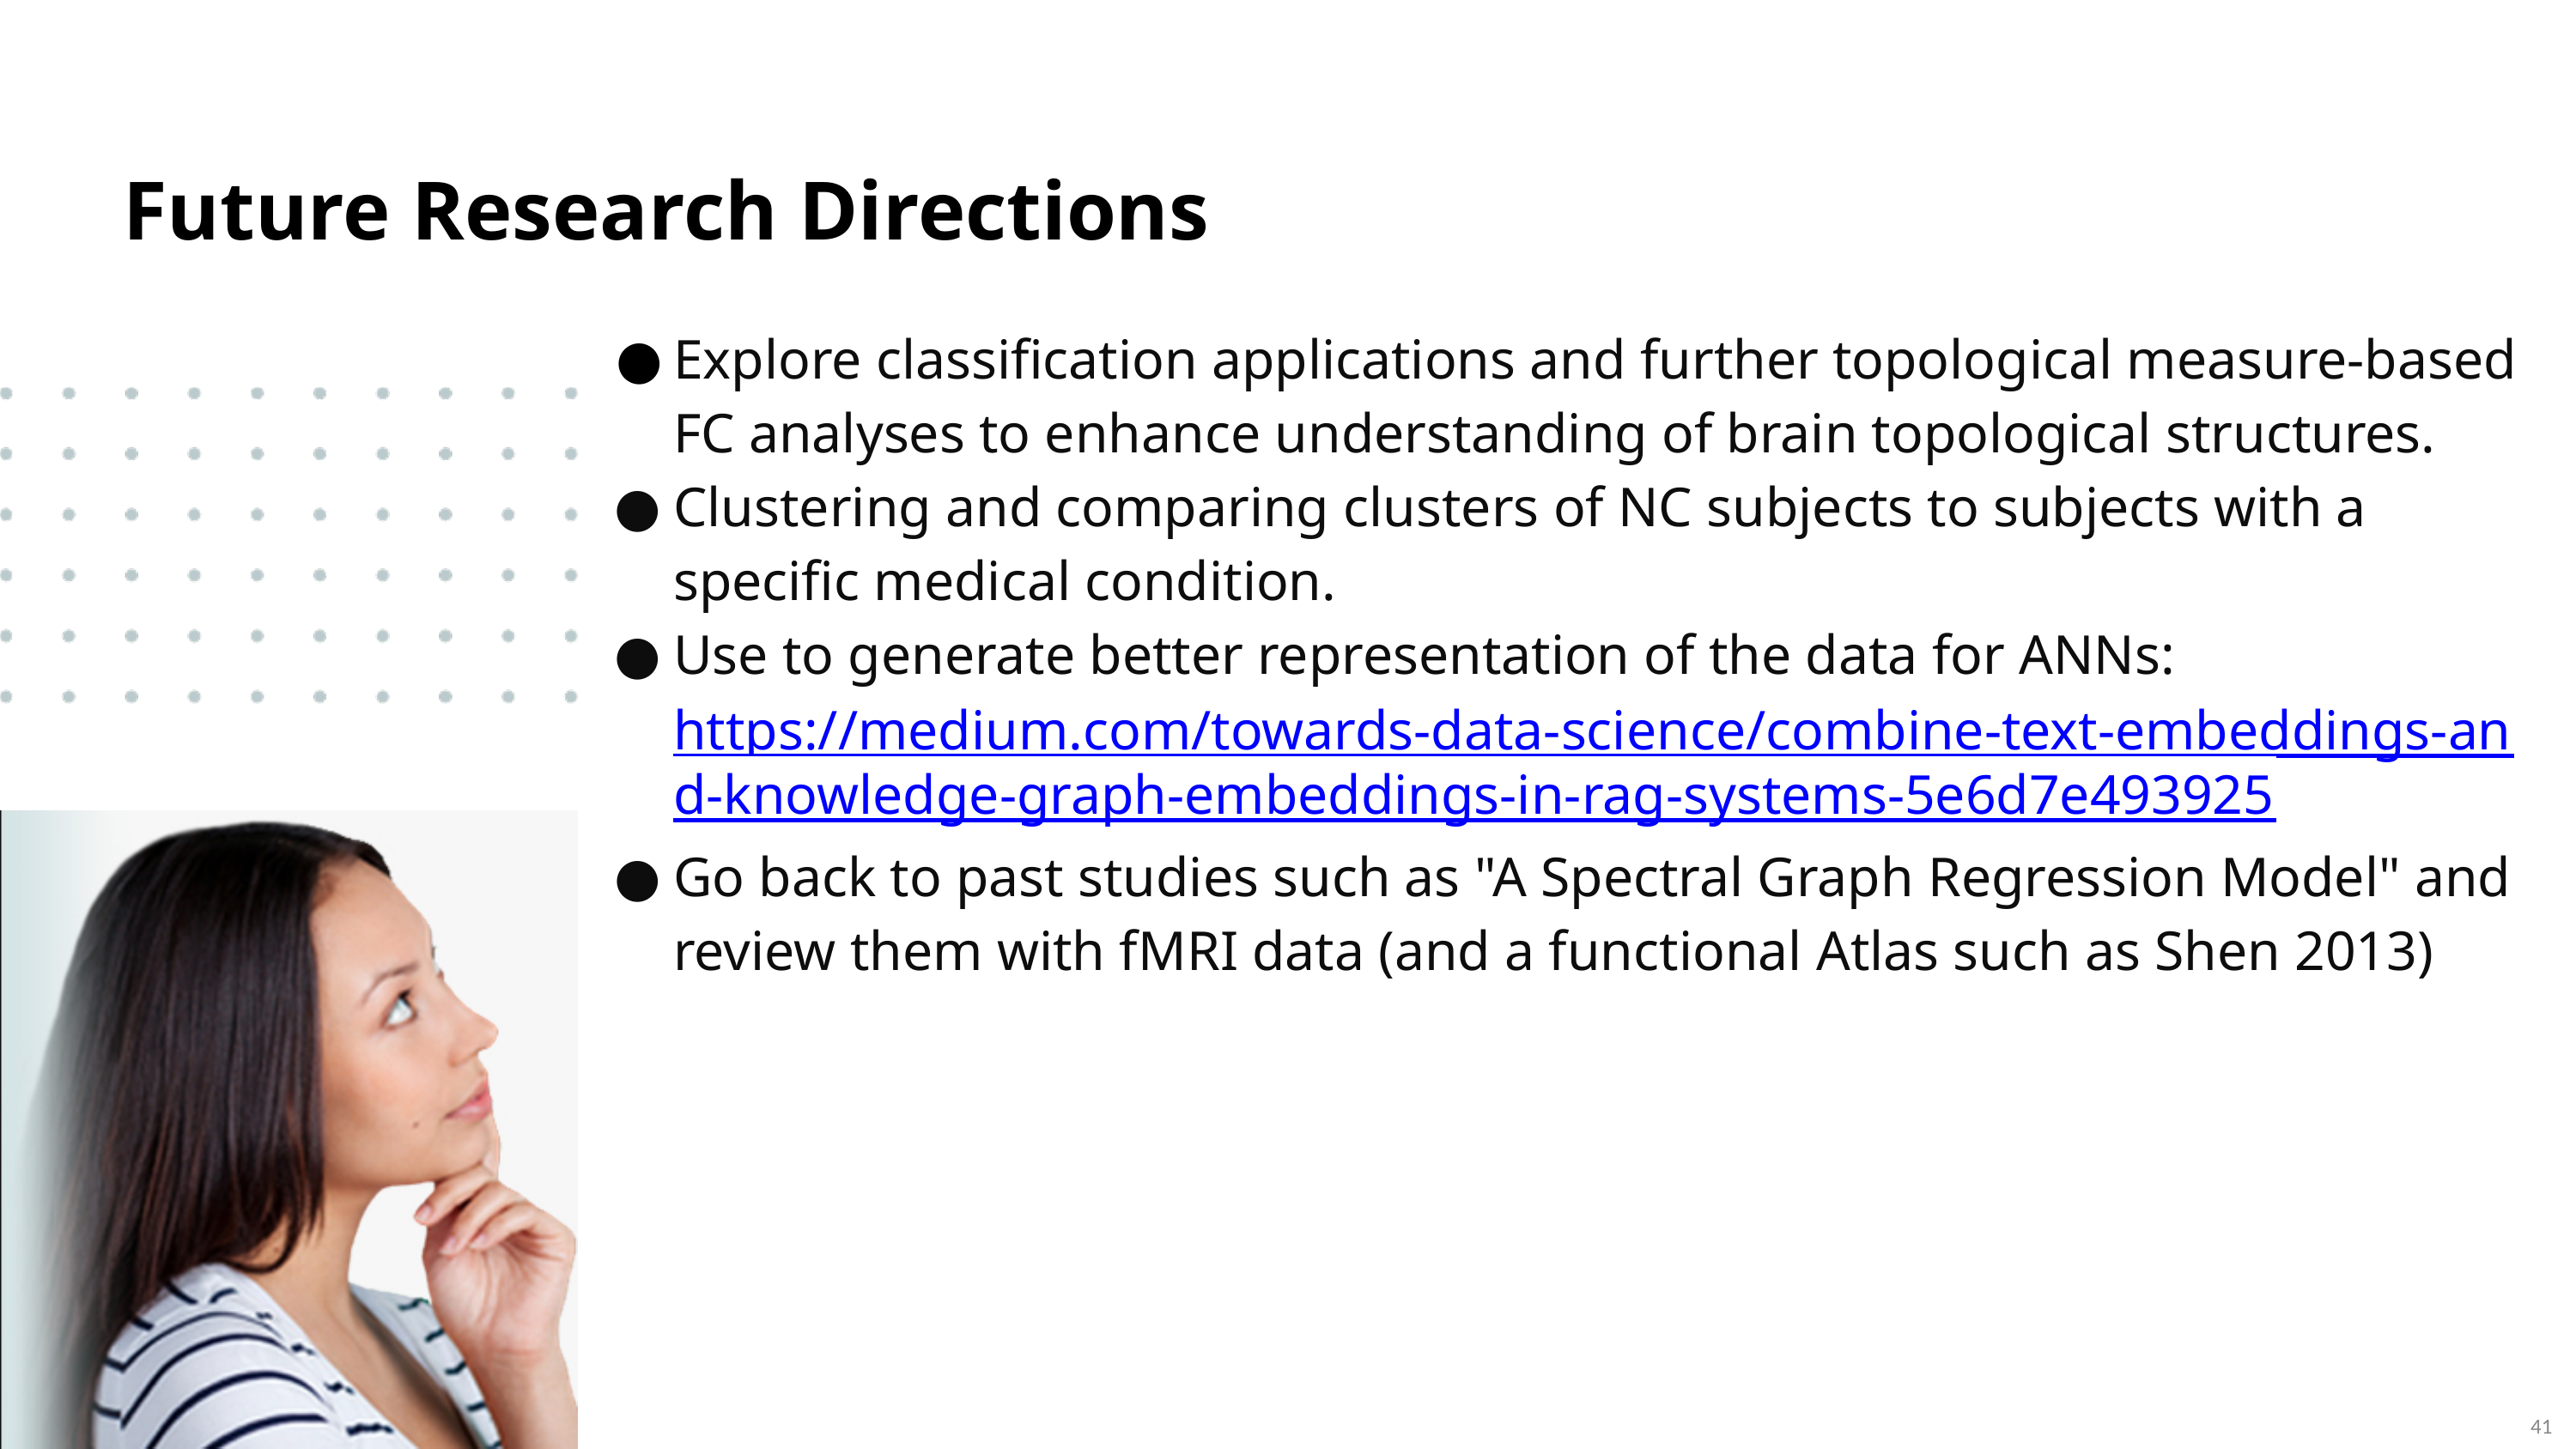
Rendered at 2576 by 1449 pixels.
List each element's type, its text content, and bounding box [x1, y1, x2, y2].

text_box Explore classification applications and further topological measure-based FC analyses to enhance understanding of brain topological structures. Clustering and comparing clusters of NC subjects to subjects with a specific medical condition. Use to generate better representation of the data for ANNs: https://medium.com/towards-data-science/combine-text-embeddings-and-knowledge-graph-embeddings-in-rag-systems-5e6d7e493925 Go back to past studies such as "A Spectral Graph Regression Model" and review them with fMRI data (and a functional Atlas such as Shen 2013) [609, 315, 2545, 918]
picture [0, 810, 579, 1449]
slide_number ‹#› [2264, 1399, 2566, 1449]
text_box [0, 387, 579, 704]
text_box Future Research Directions [123, 149, 2453, 257]
